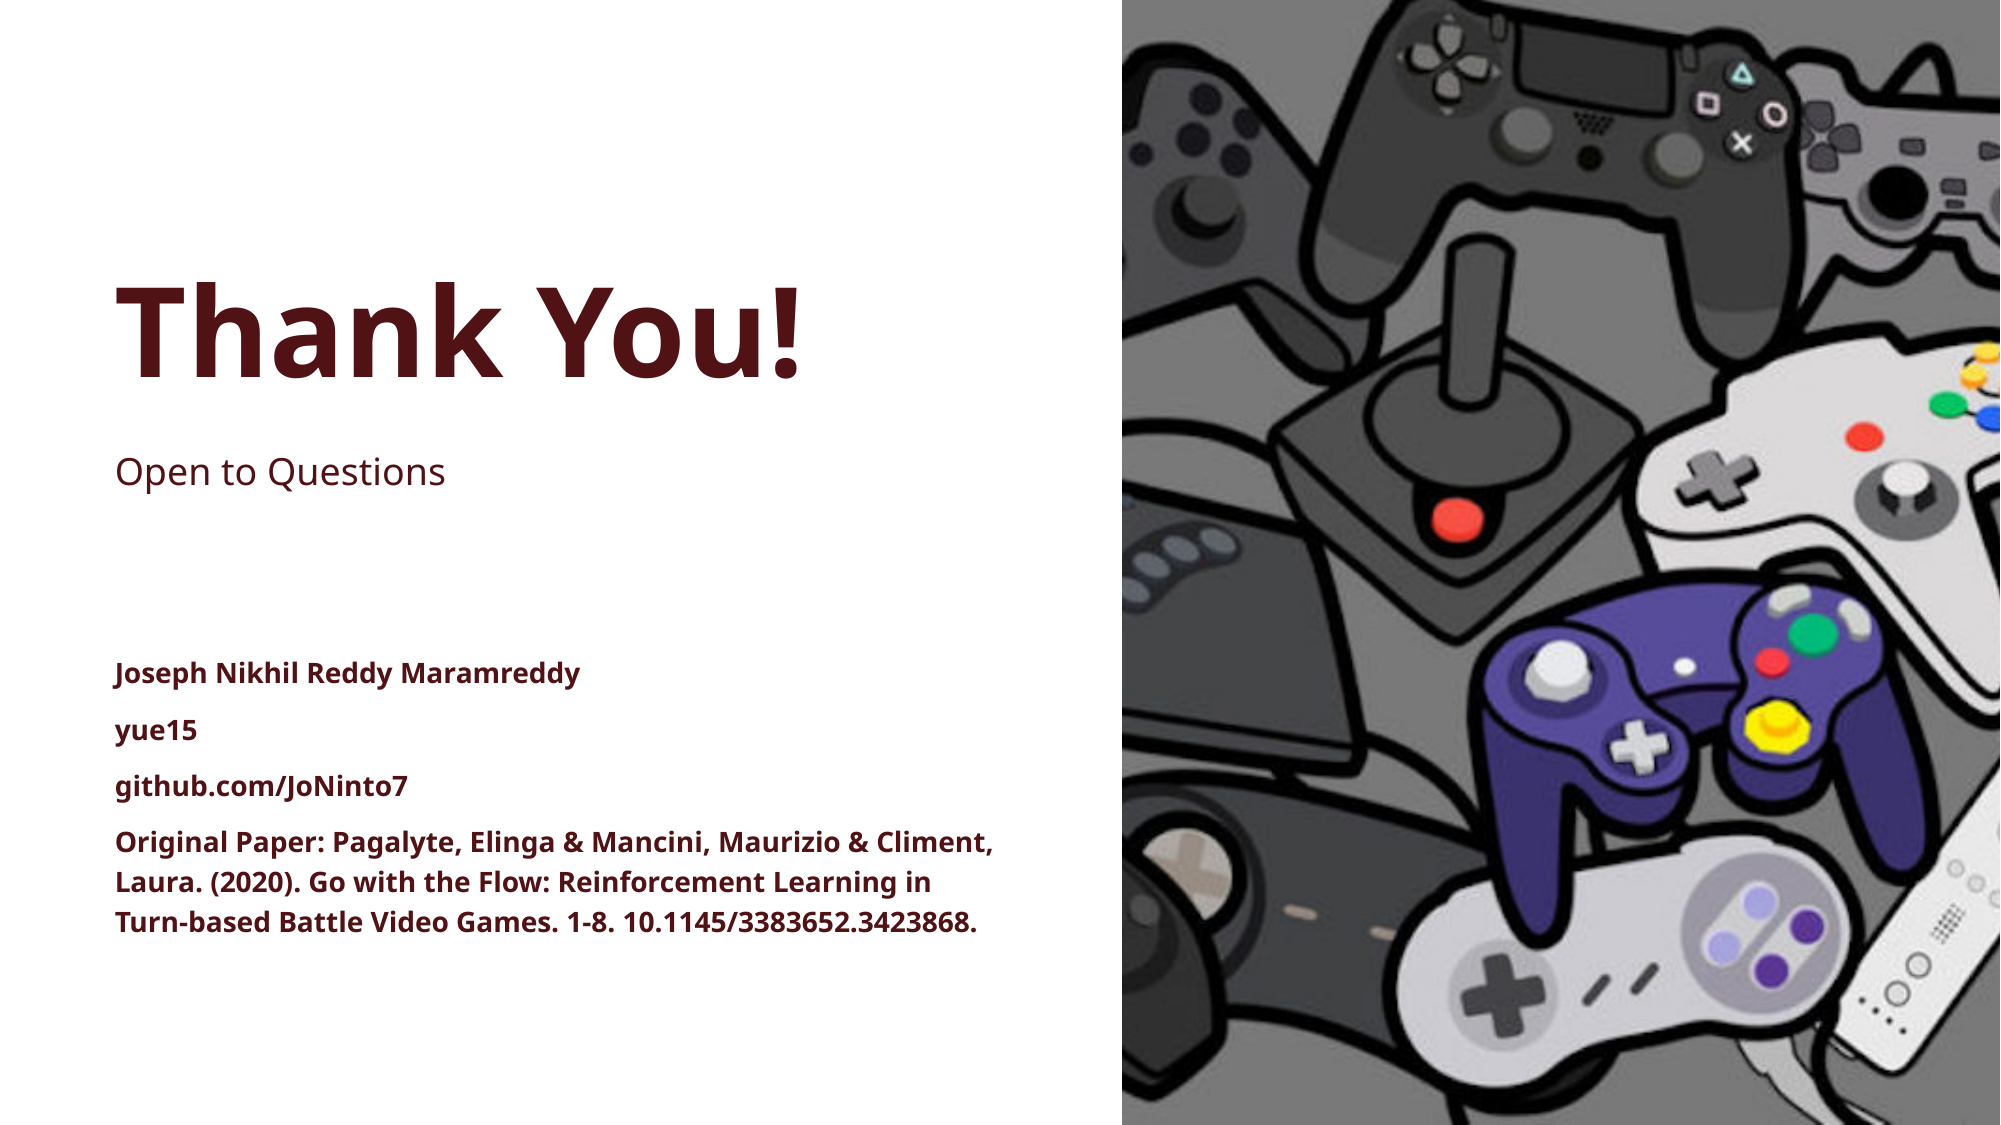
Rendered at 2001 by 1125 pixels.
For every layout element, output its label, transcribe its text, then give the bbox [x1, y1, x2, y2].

list Open to Questions [99, 431, 1013, 614]
title Thank You! [99, 118, 1013, 412]
picture [1121, 0, 2000, 1125]
list Joseph Nikhil Reddy Maramreddy yue15 github.com/JoNinto7 Original Paper: Pagalyte, Elinga & Mancini, Maurizio & Climent, Laura. (2020). Go with the Flow: Reinforcement Learning in Turn-based Battle Video Games. 1-8. 10.1145/3383652.3423868. [99, 633, 1017, 955]
